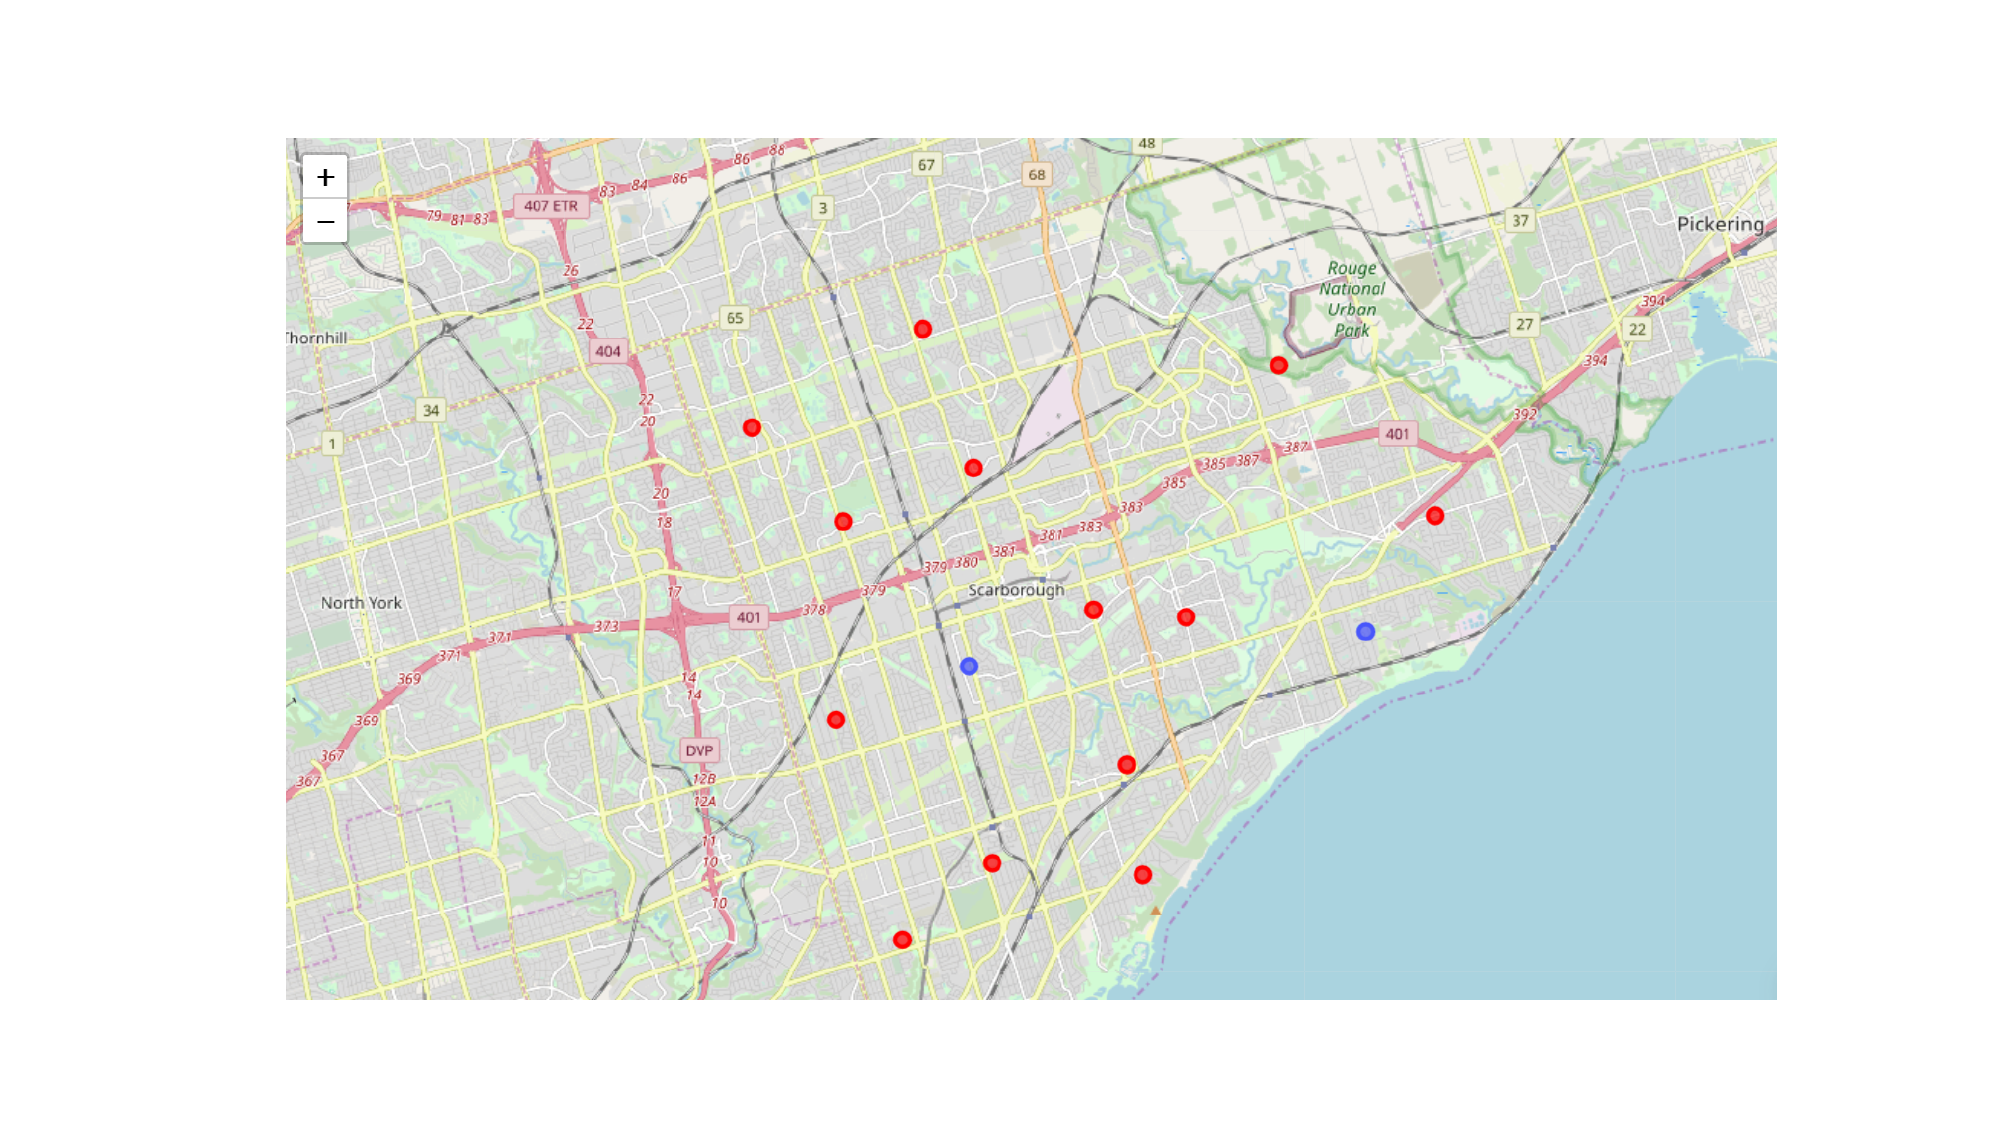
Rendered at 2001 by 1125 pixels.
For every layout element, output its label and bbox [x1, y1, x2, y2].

picture [281, 133, 1777, 1000]
